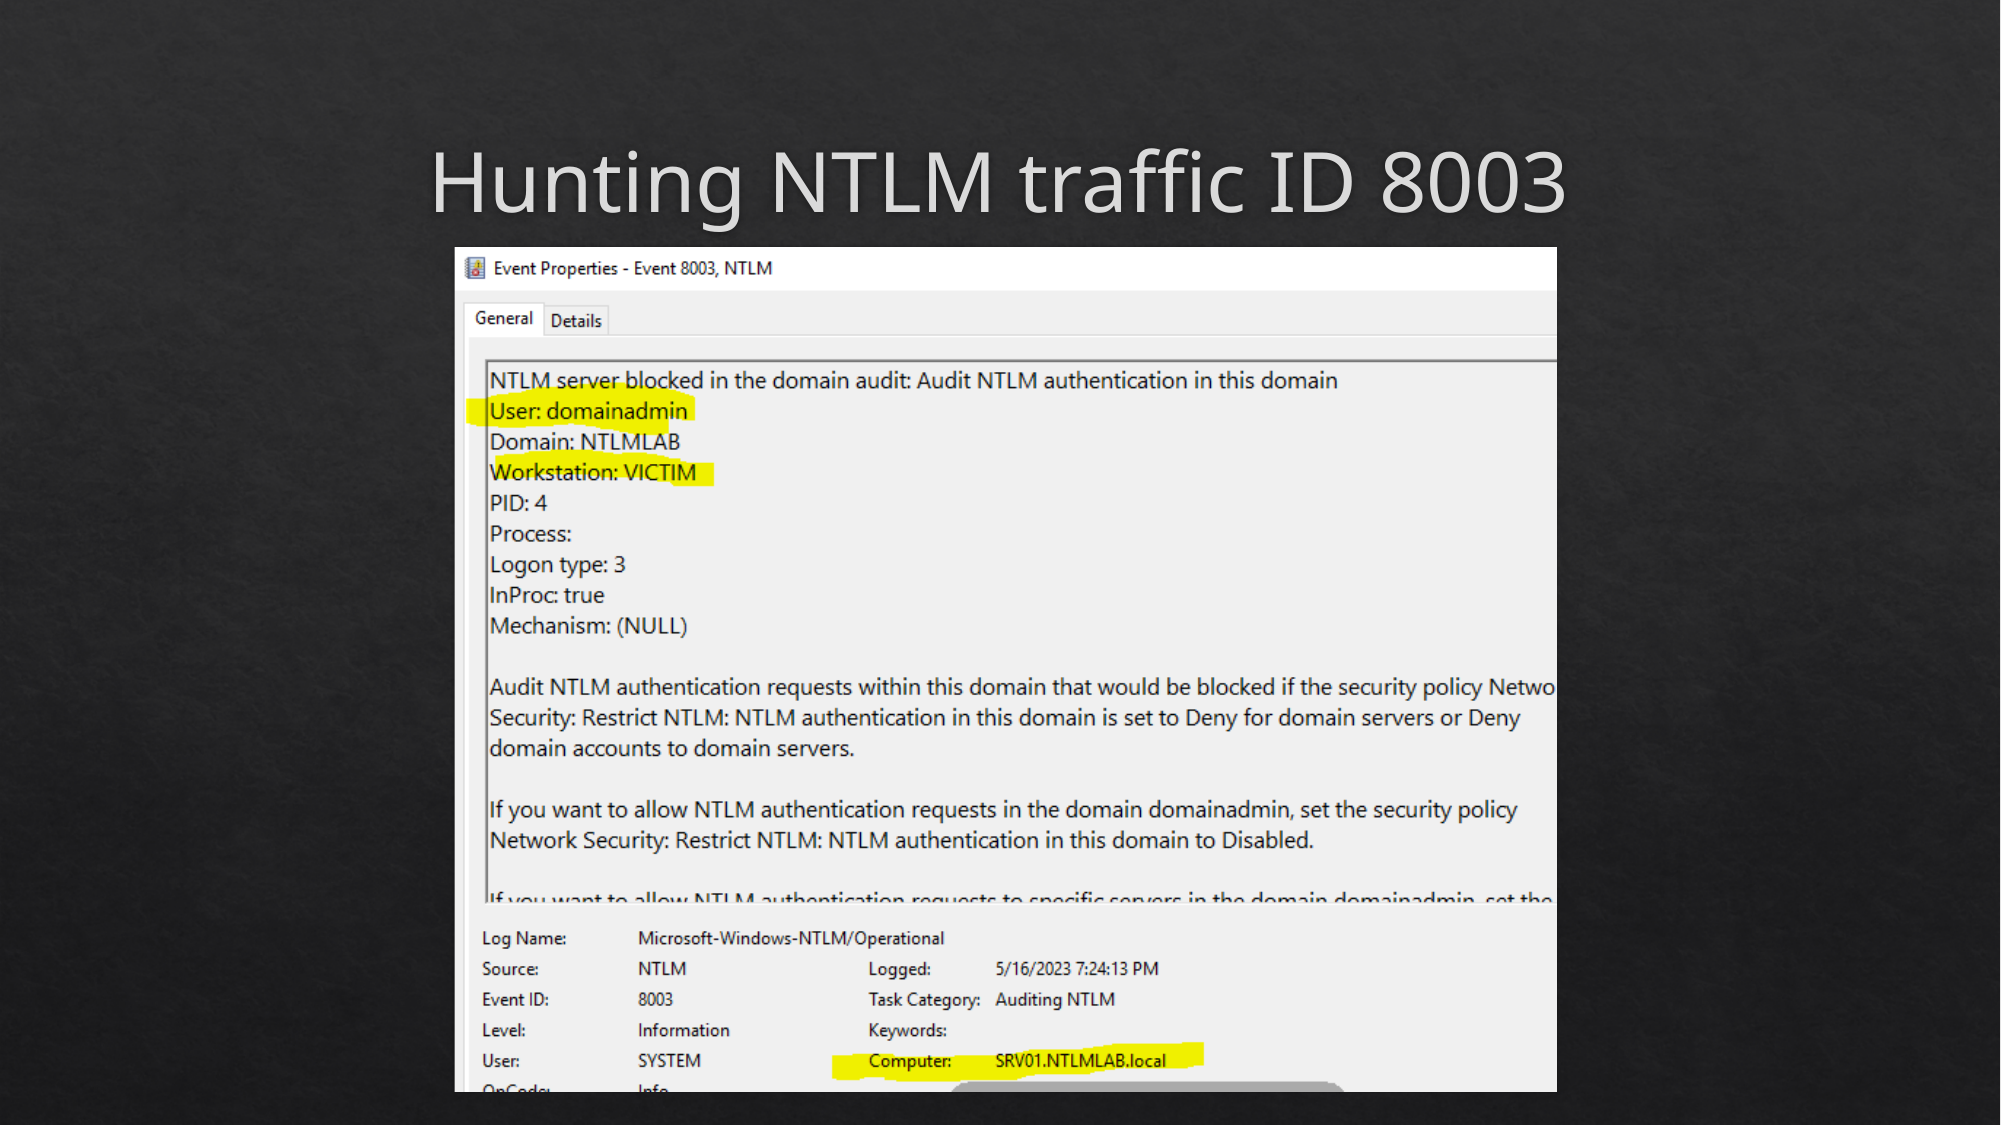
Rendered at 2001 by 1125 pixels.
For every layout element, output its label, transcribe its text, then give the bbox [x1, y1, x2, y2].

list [454, 247, 1558, 1093]
title Hunting NTLM traffic ID 8003 [149, 99, 1849, 260]
